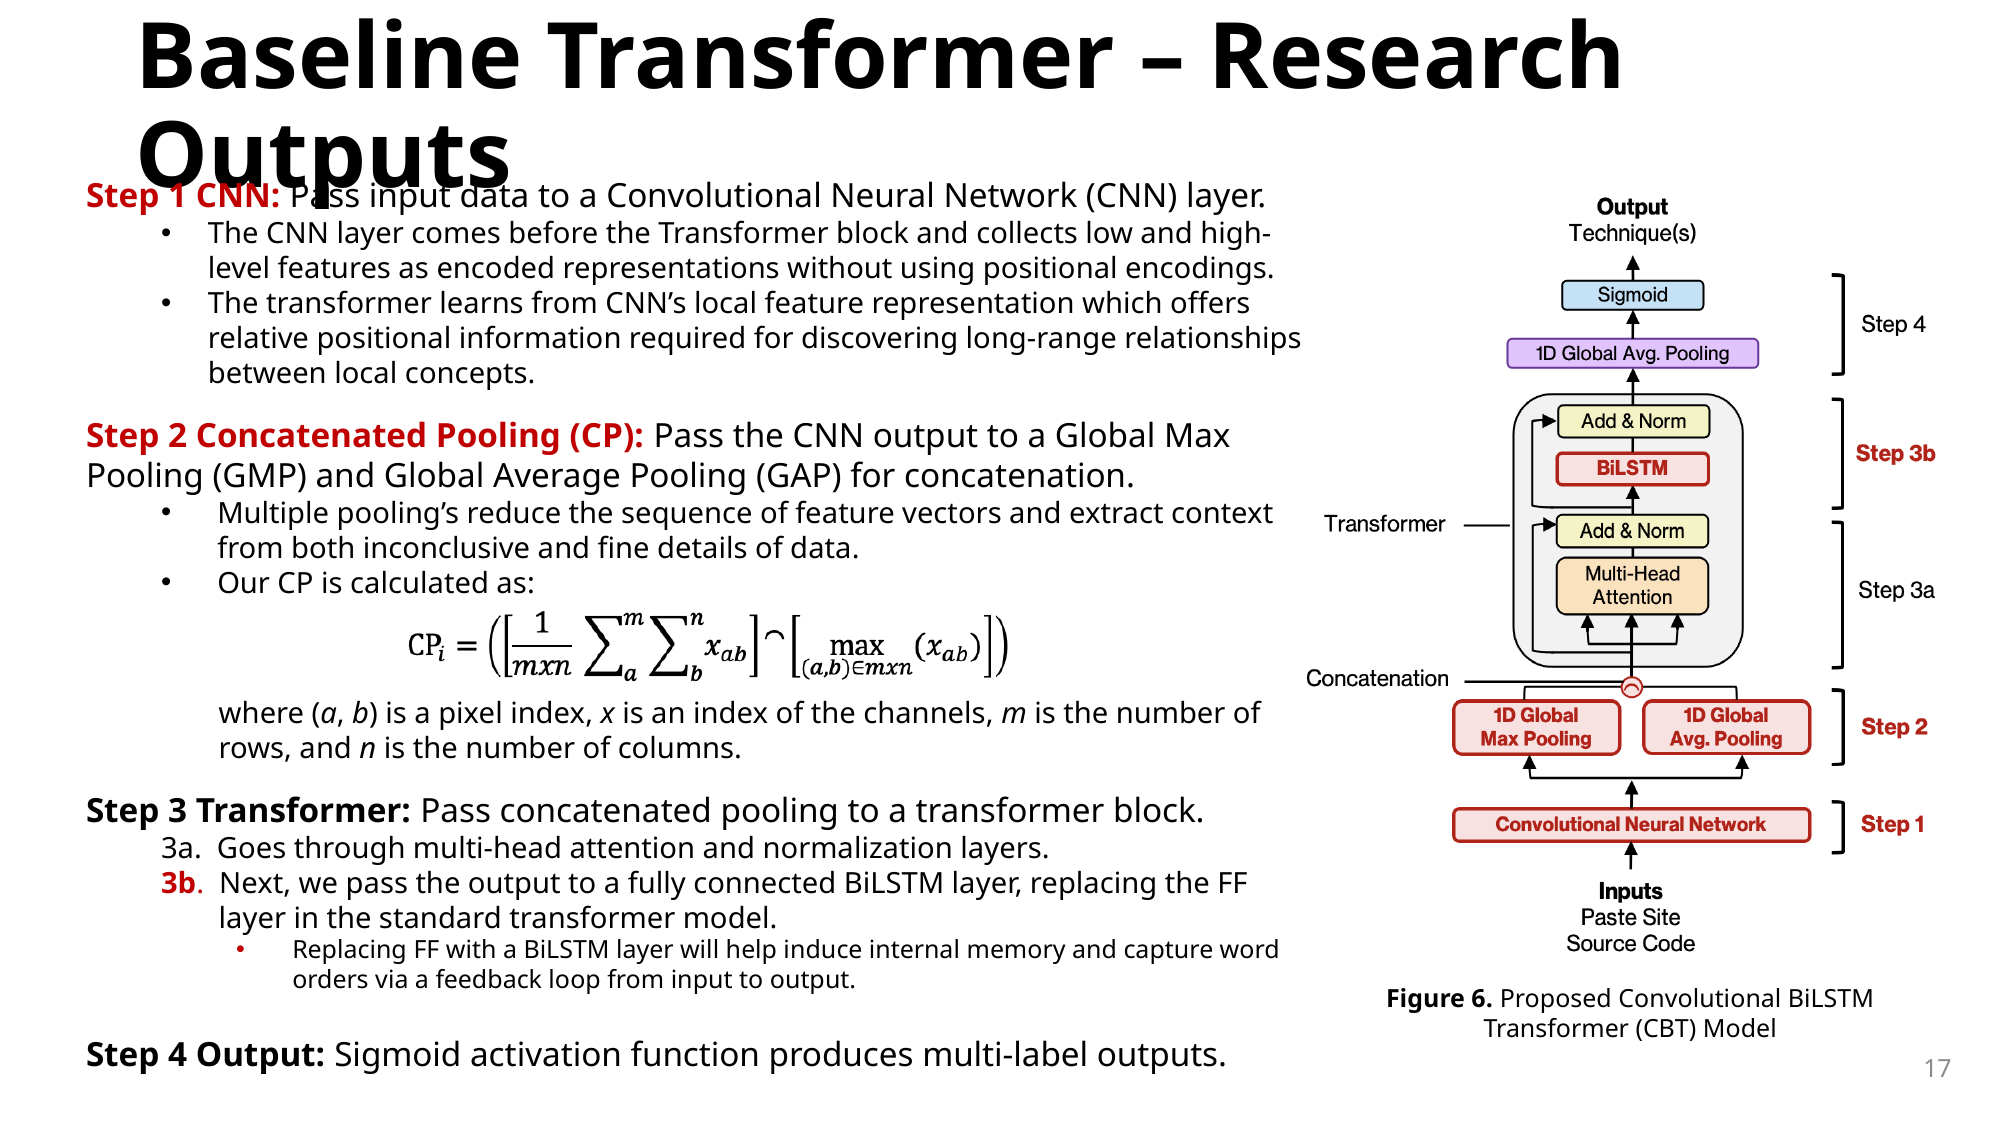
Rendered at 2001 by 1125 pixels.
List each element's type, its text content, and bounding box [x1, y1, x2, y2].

picture [1304, 190, 1941, 962]
text_box Step 1 CNN: Pass input data to a Convolutional Neural Network (CNN) layer. The CNN layer comes before the Transformer block and collects low and high-level features as encoded representations without using positional encodings. The transformer learns from CNN’s local feature representation which offers relative positional information required for discovering long-range relationships between local concepts. Step 2 Concatenated Pooling (CP): Pass the CNN output to a Global Max Pooling (GMP) and Global Average Pooling (GAP) for concatenation. Multiple pooling’s reduce the sequence of feature vectors and extract context from both inconclusive and fine details of data. Our CP is calculated as: where (a, b) is a pixel index, x is an index of the channels, m is the number of rows, and n is the number of columns. Step 3 Transformer: Pass concatenated pooling to a transformer block. 3a. Goes through multi-head attention and normalization layers. 3b. Next, we pass the output to a fully connected BiLSTM layer, replacing the FF layer in the standard transformer model. Replacing FF with a BiLSTM layer will help induce internal memory and capture word orders via a feedback loop from input to output. Step 4 Output: Sigmoid activation function produces multi-label outputs. [71, 167, 1327, 1081]
text_box Baseline Transformer – Research Outputs [120, 0, 1846, 190]
text_box Figure 6. Proposed Convolutional BiLSTM Transformer (CBT) Model [1314, 975, 1947, 1050]
picture [386, 598, 1034, 696]
slide_number 17 [1516, 1040, 1967, 1100]
